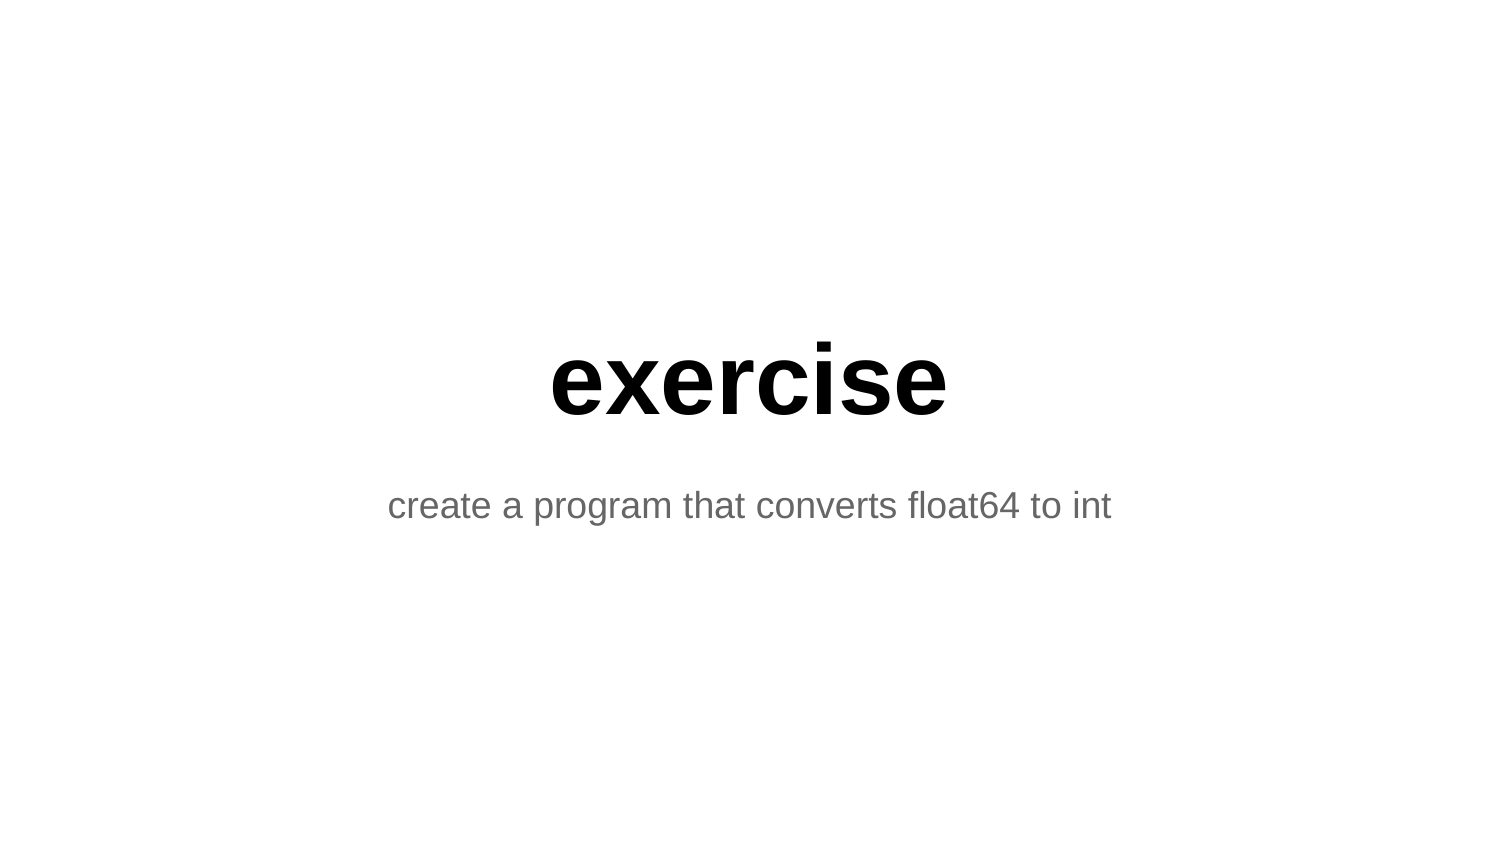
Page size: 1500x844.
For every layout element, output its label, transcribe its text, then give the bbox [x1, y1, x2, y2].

subtitle create a program that converts float64 to int [112, 465, 1388, 815]
title exercise [112, 259, 1388, 450]
